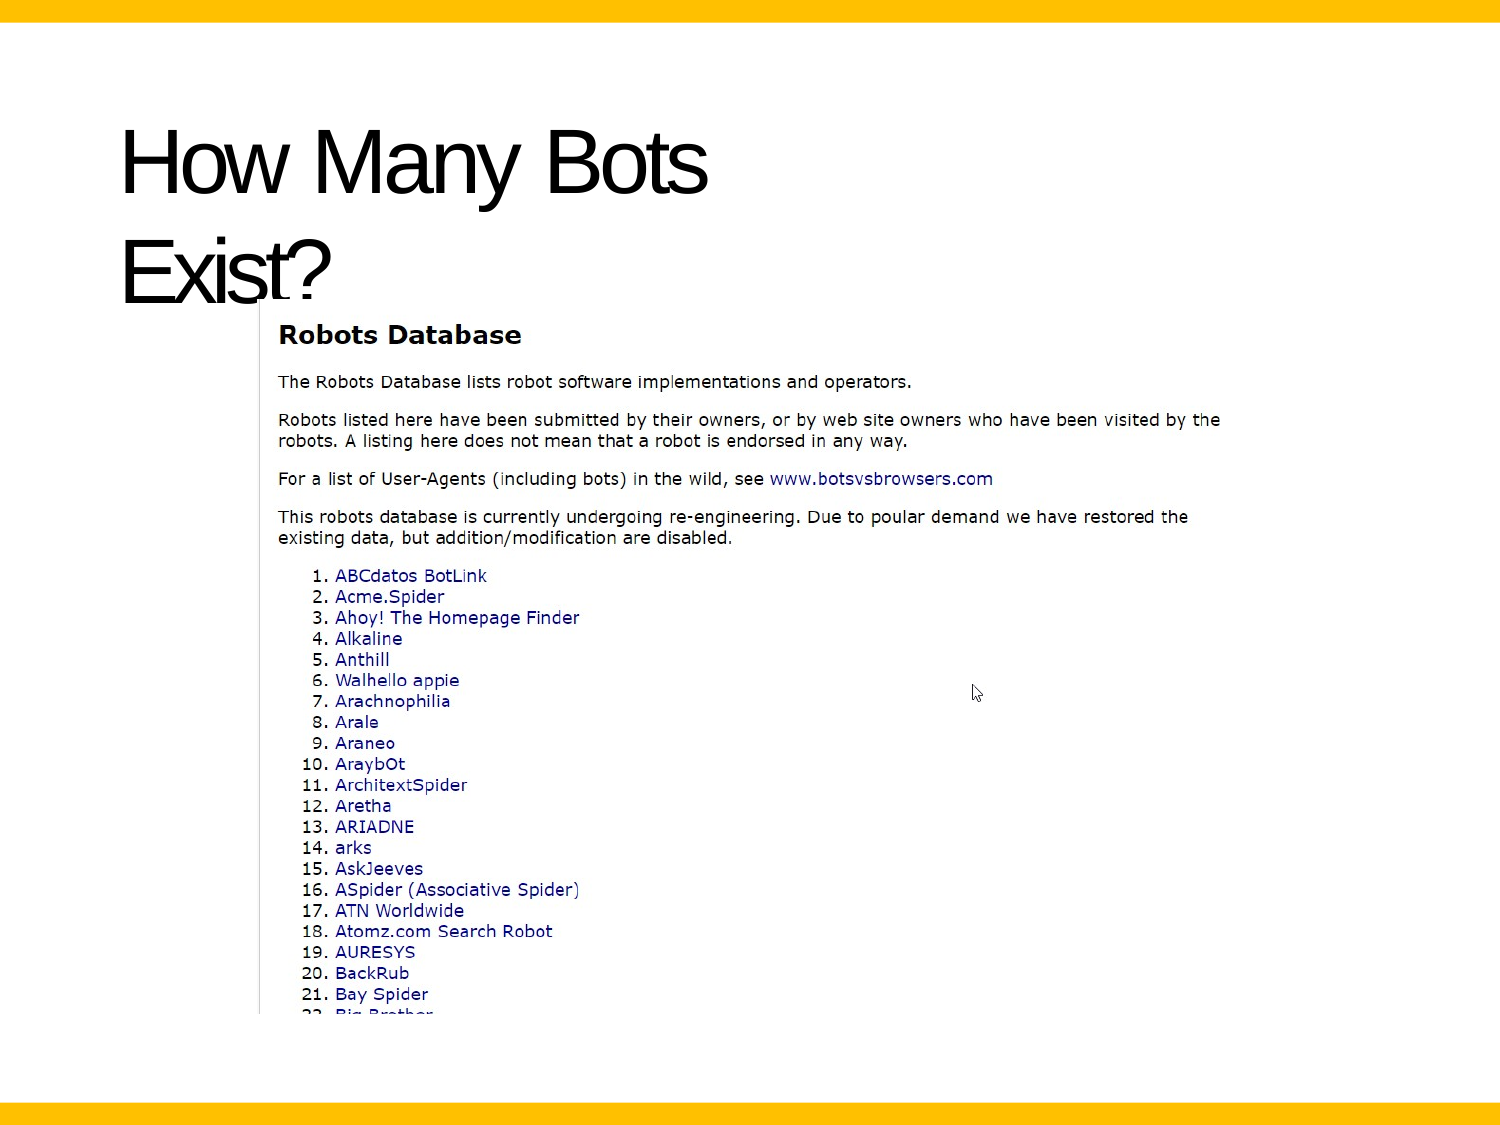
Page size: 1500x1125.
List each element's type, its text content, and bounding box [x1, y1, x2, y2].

title How Many Bots Exist? [116, 100, 931, 323]
text_box [257, 299, 1220, 1014]
